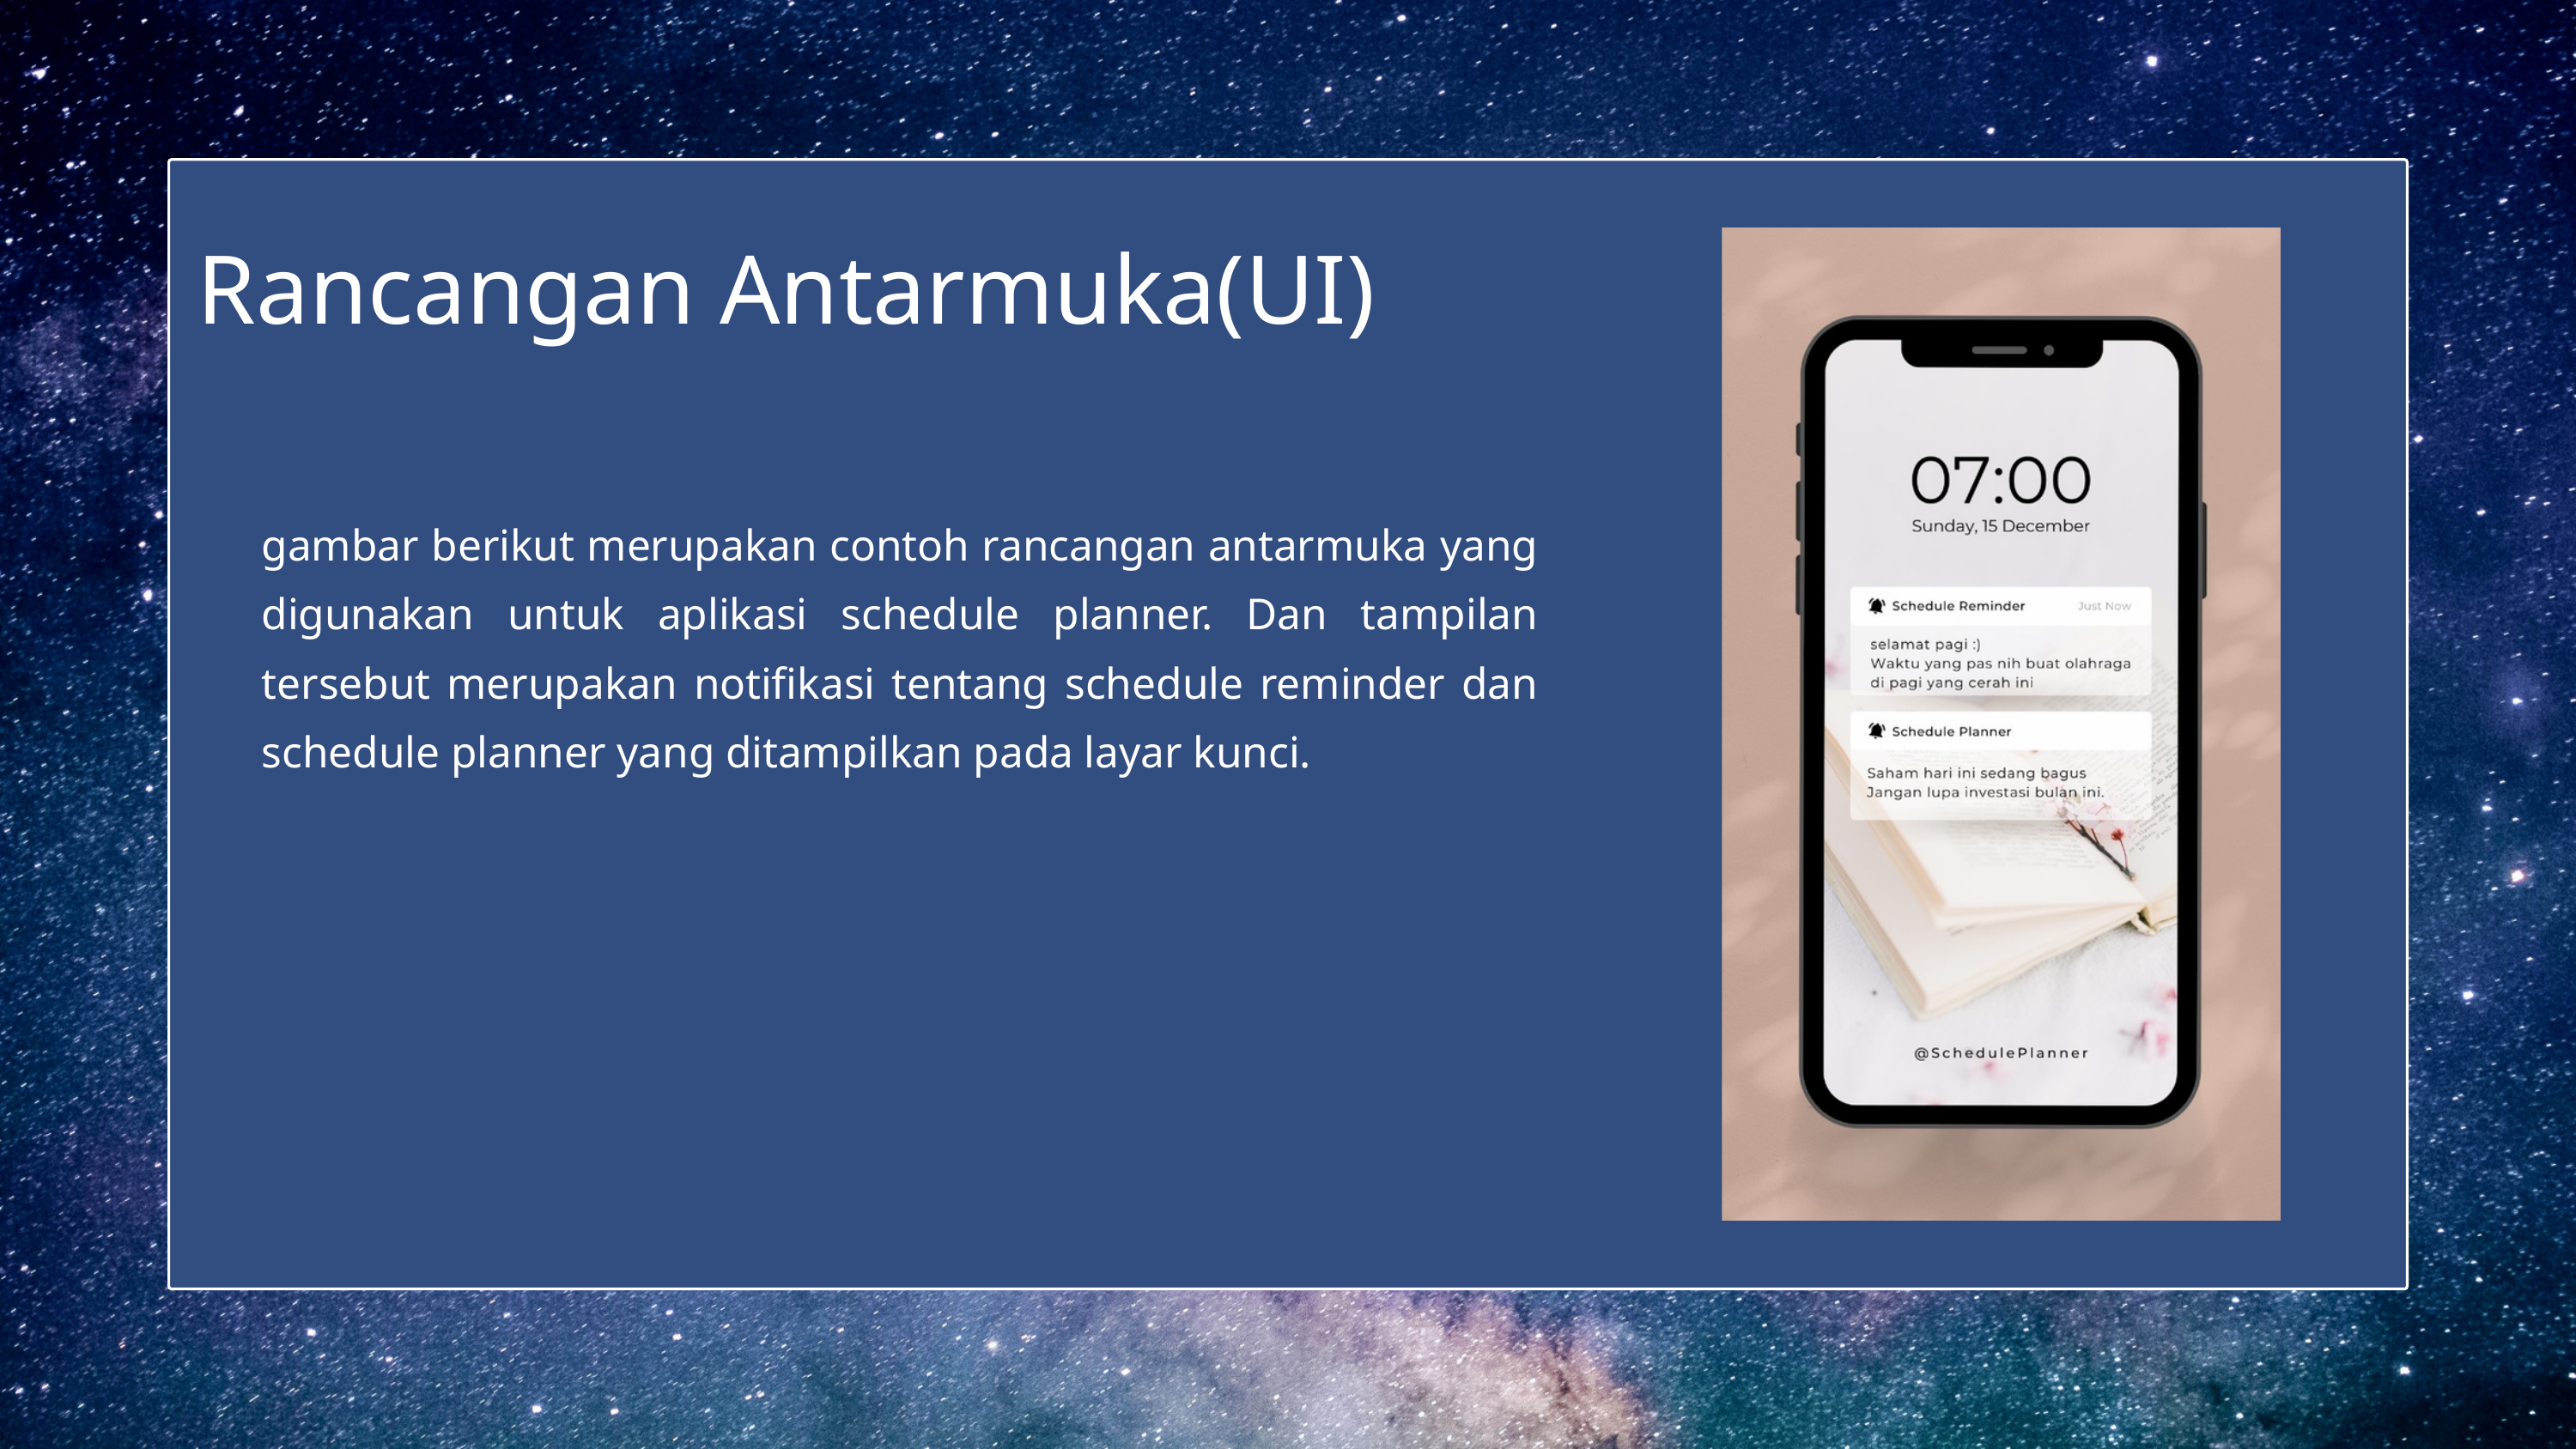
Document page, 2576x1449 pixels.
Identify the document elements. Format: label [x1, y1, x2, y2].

text_box [168, 159, 2408, 1289]
text_box [0, 0, 2576, 1449]
